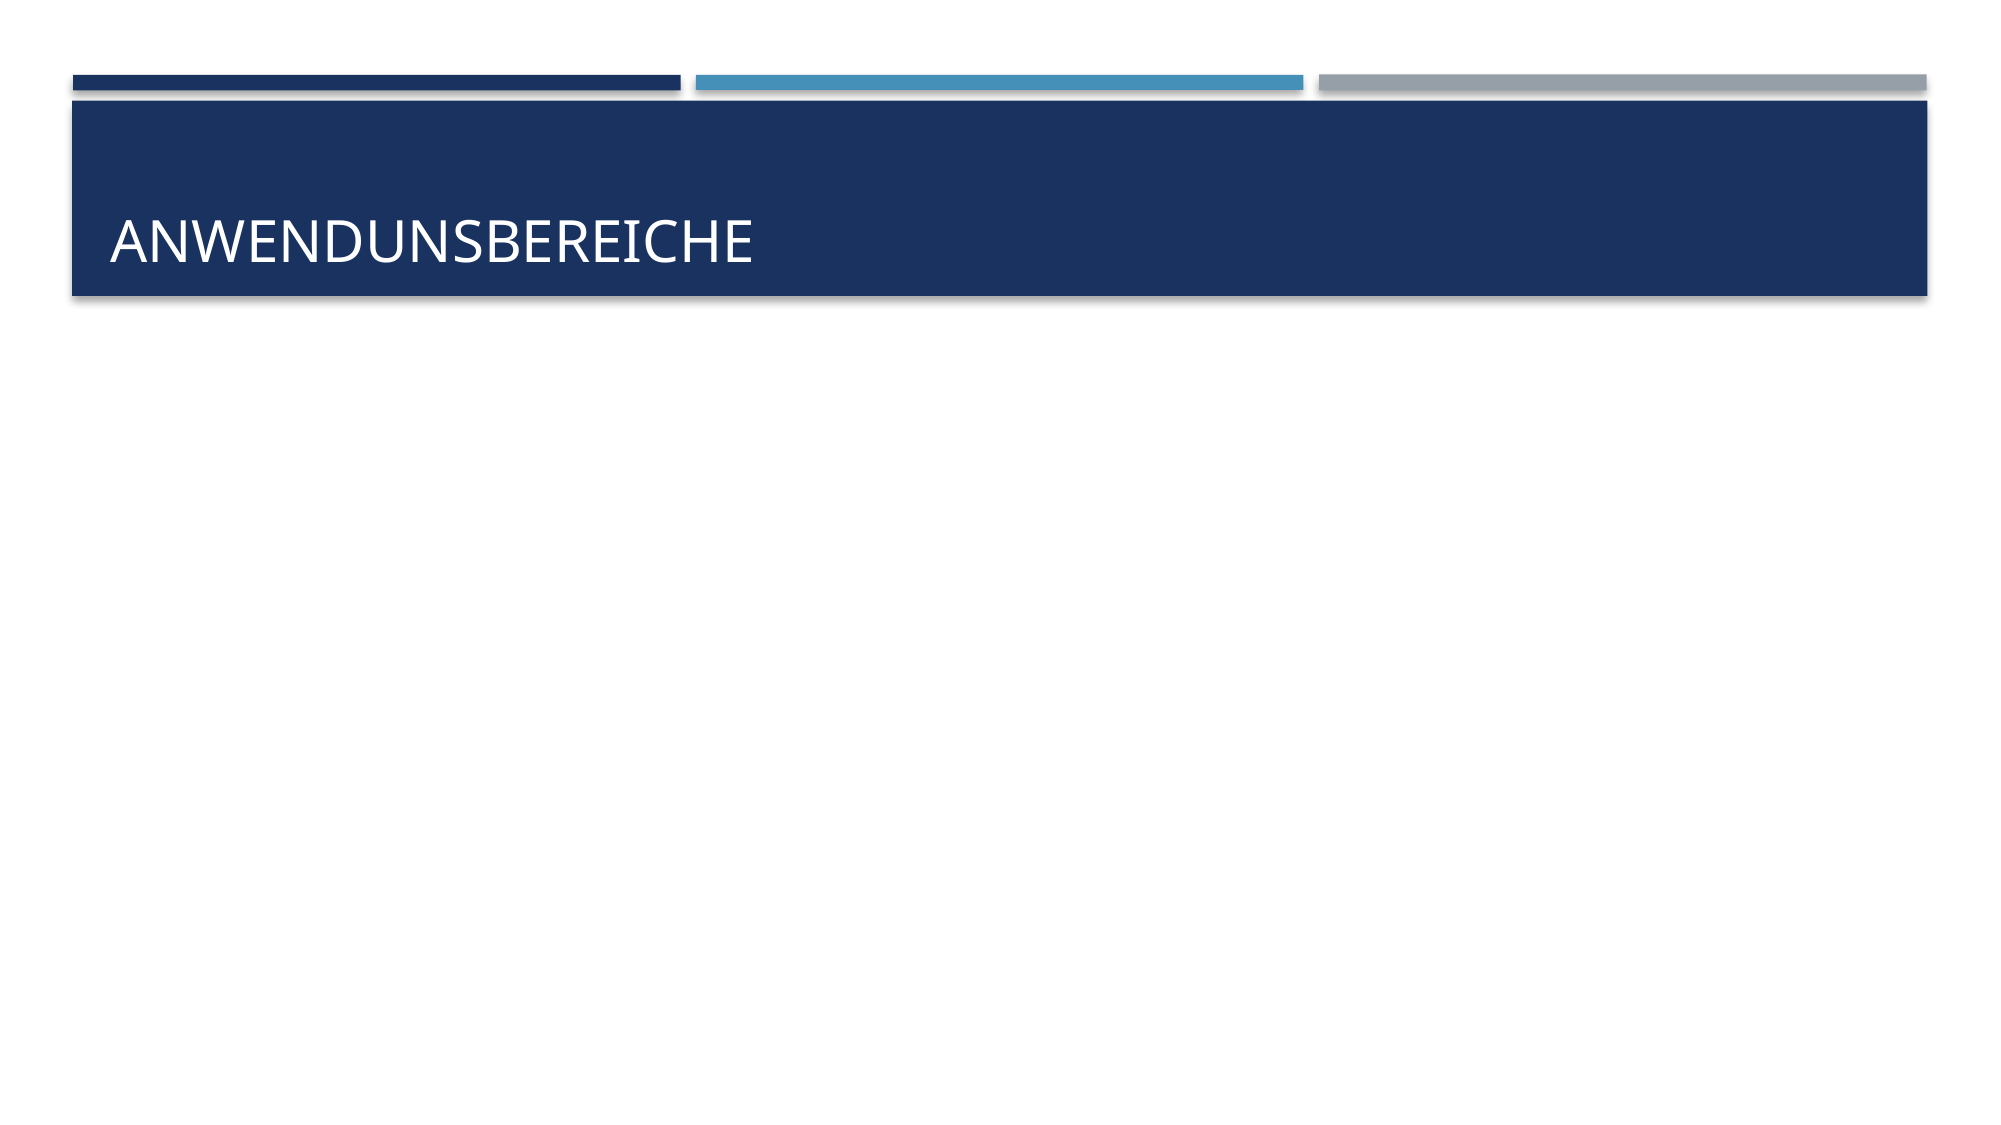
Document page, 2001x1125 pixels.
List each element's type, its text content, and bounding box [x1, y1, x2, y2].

title Anwendunsbereiche [95, 115, 1905, 282]
